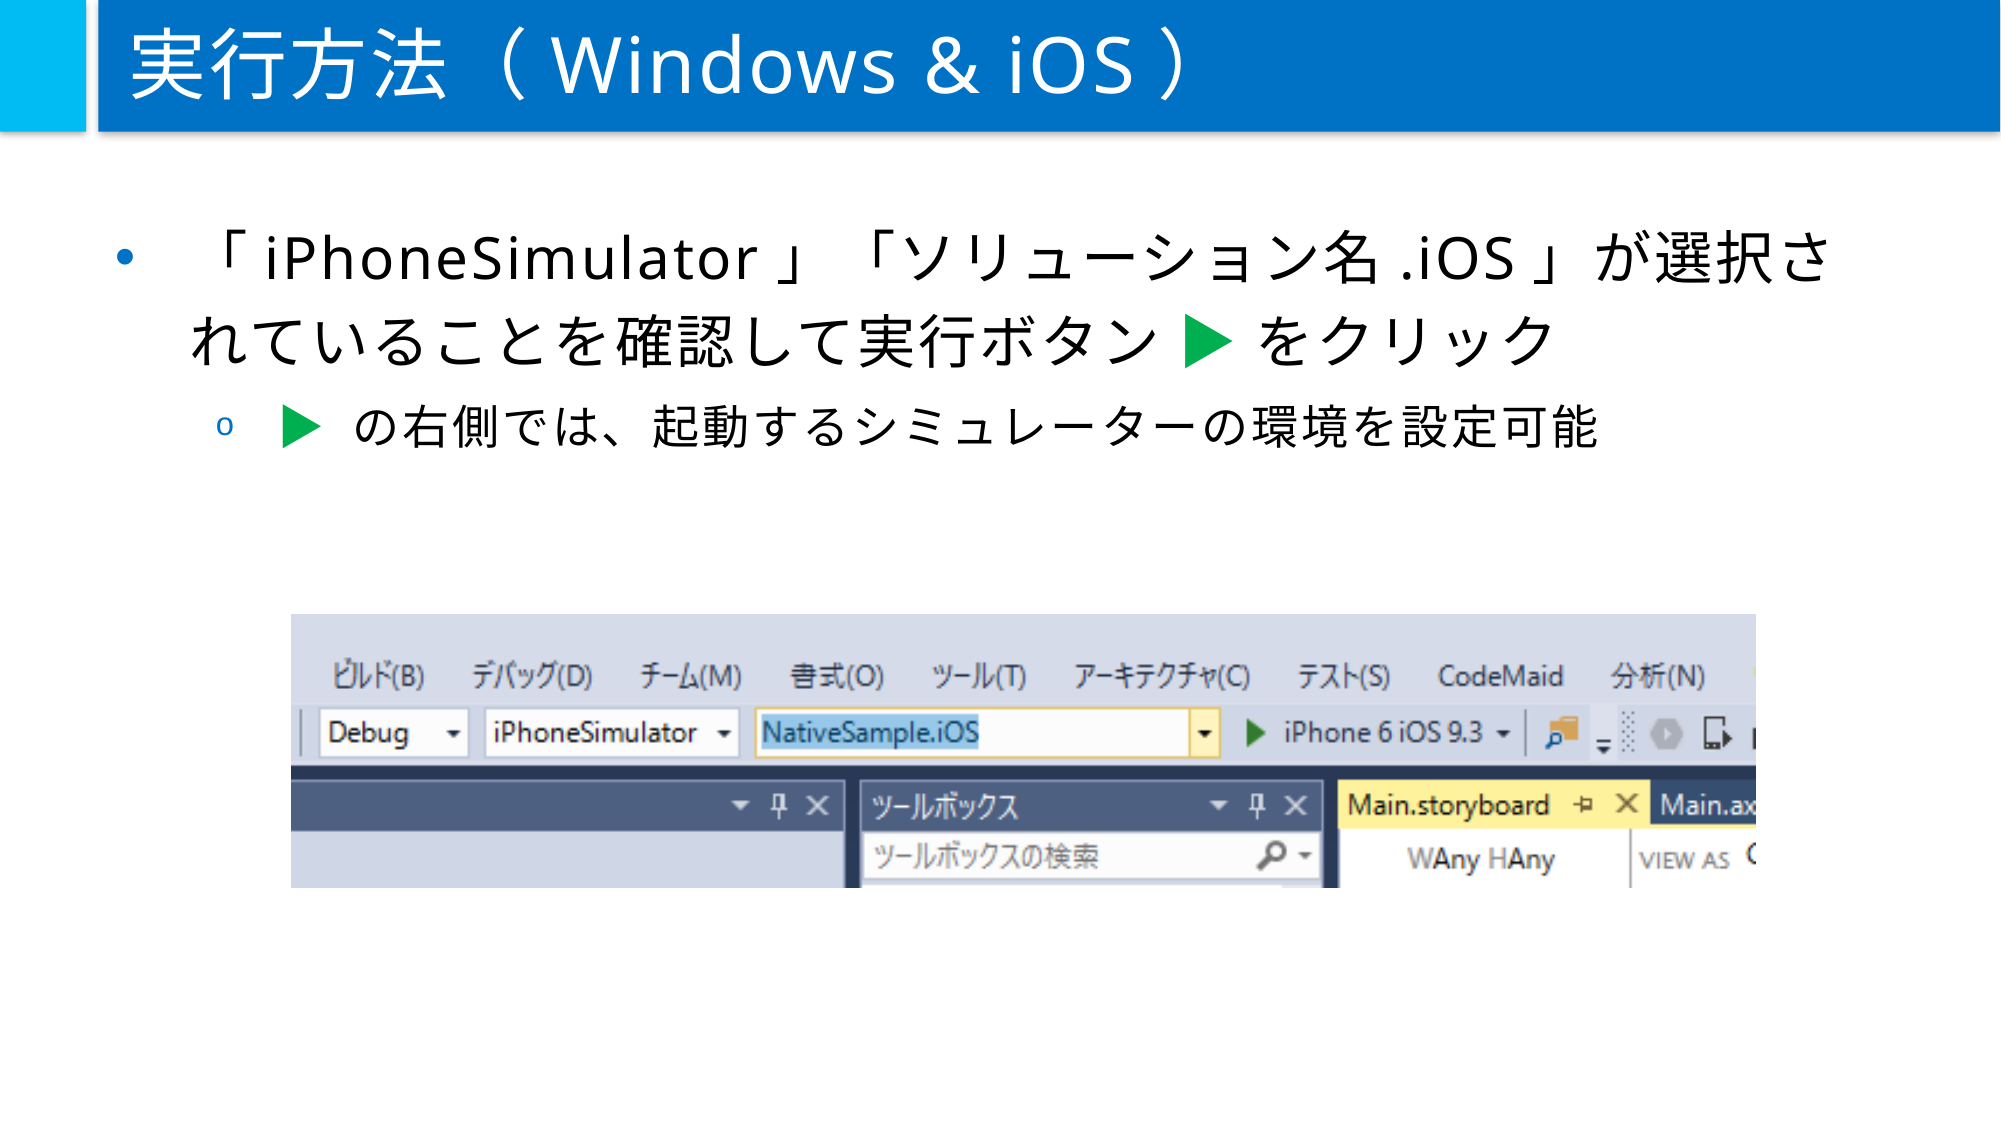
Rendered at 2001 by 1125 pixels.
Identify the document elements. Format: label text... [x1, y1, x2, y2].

list 「iPhoneSimulator」「ソリューション名.iOS」が選択されていることを確認して実行ボタン ▶ をクリック ▶ の右側では、起動するシミュレーターの環境を設定可能 [99, 200, 1900, 1005]
picture [290, 614, 1756, 888]
title 実行方法（Windows & iOS） [98, 0, 2000, 132]
